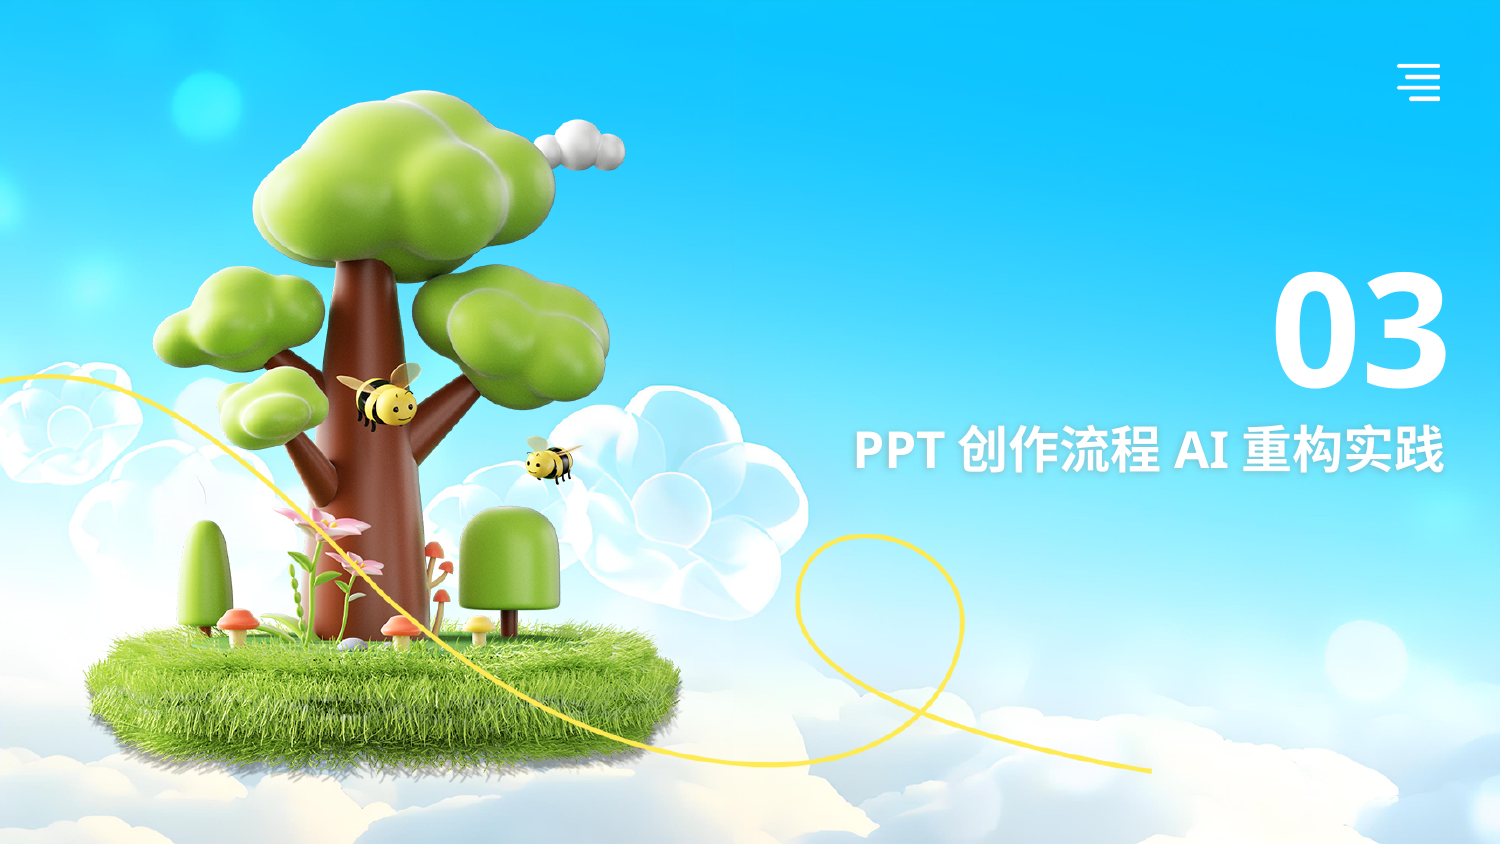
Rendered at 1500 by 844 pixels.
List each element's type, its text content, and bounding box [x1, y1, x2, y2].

text_box 03 [1104, 190, 1468, 436]
picture [1410, 97, 1439, 101]
text_box PPT创作流程AI重构实践 [797, 394, 1461, 495]
picture [0, 0, 1500, 844]
picture [1406, 75, 1439, 79]
